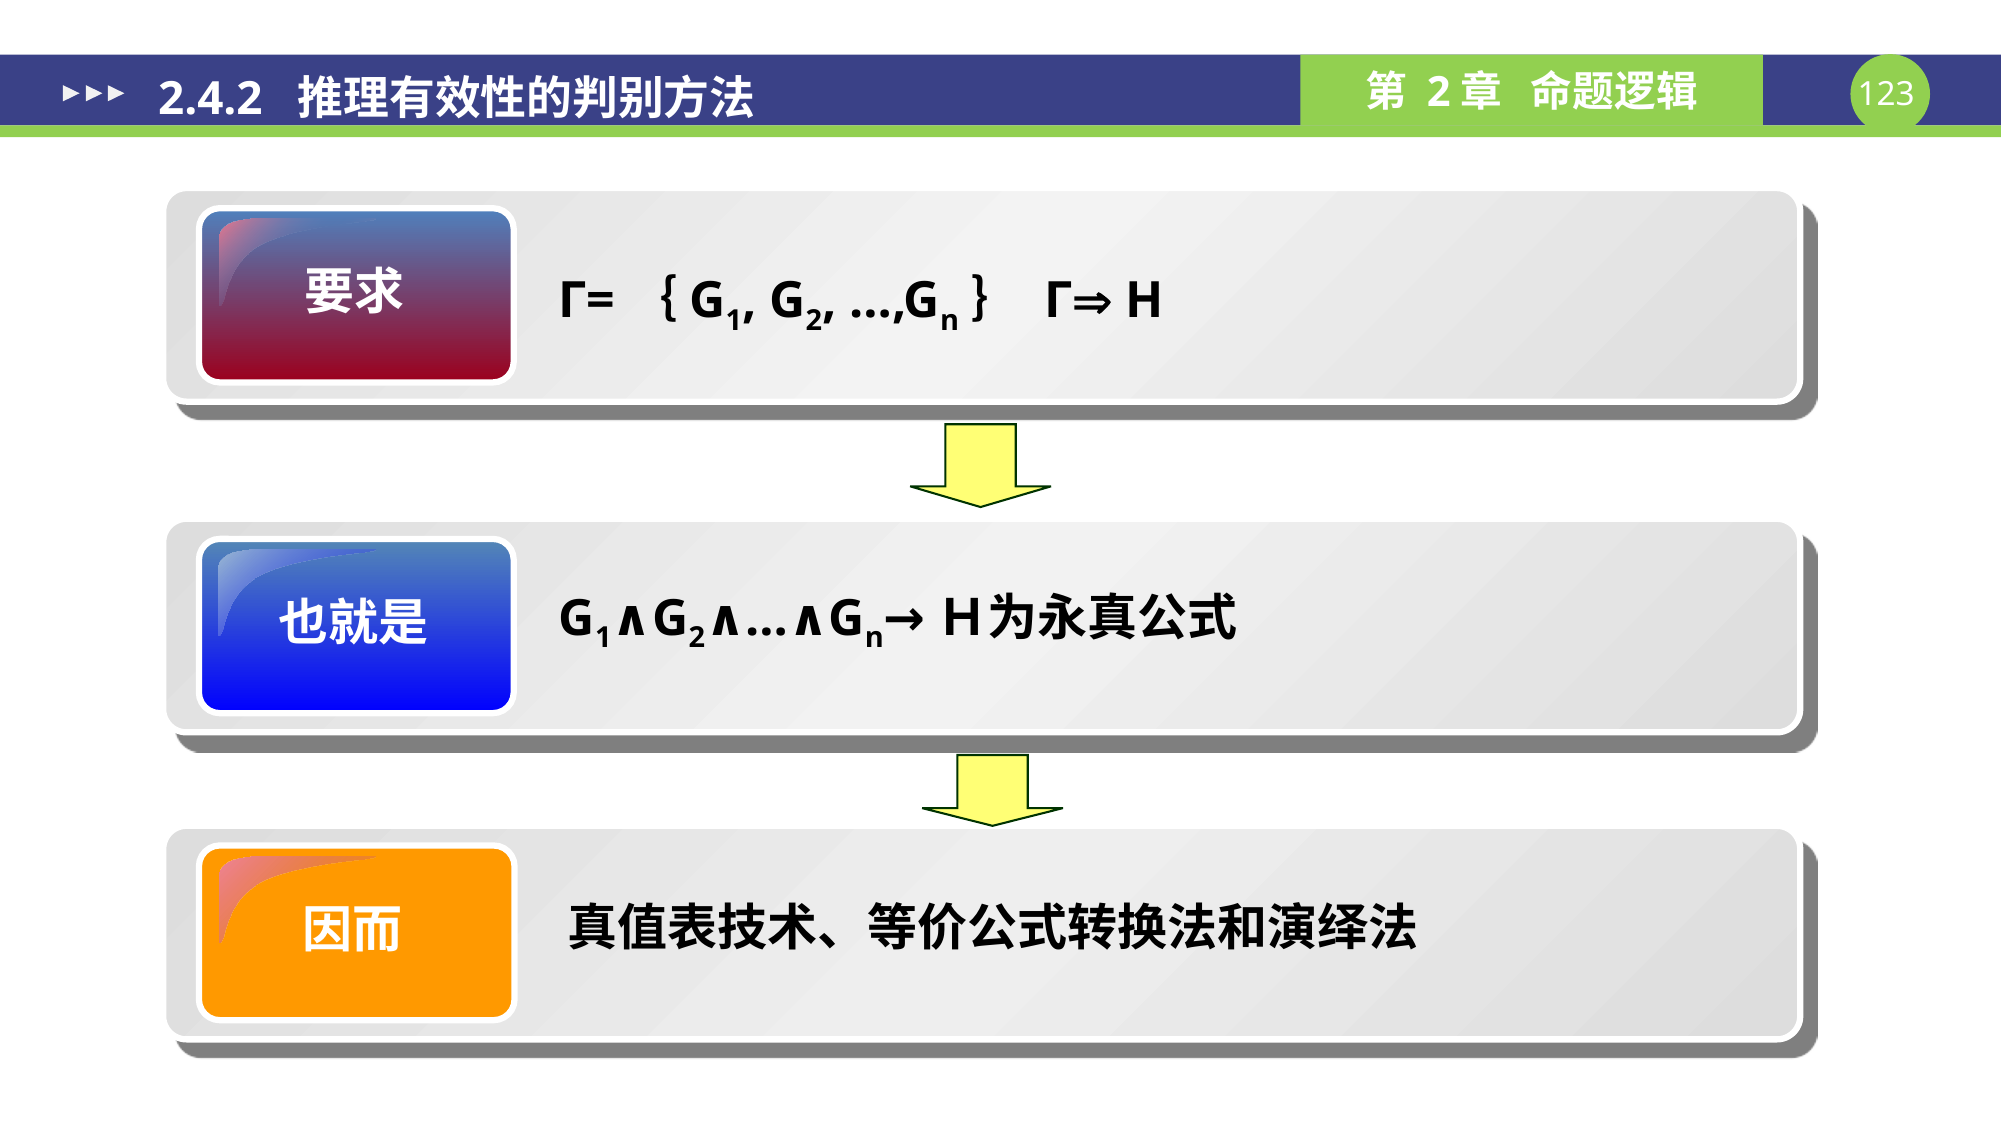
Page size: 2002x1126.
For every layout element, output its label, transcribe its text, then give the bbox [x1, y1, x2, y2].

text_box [162, 187, 1801, 402]
text_box [922, 755, 1063, 823]
text_box 2.4.2 推理有效性的判别方法 [138, 20, 1461, 173]
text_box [162, 825, 1801, 1040]
text_box [910, 424, 1052, 508]
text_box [162, 518, 1801, 733]
